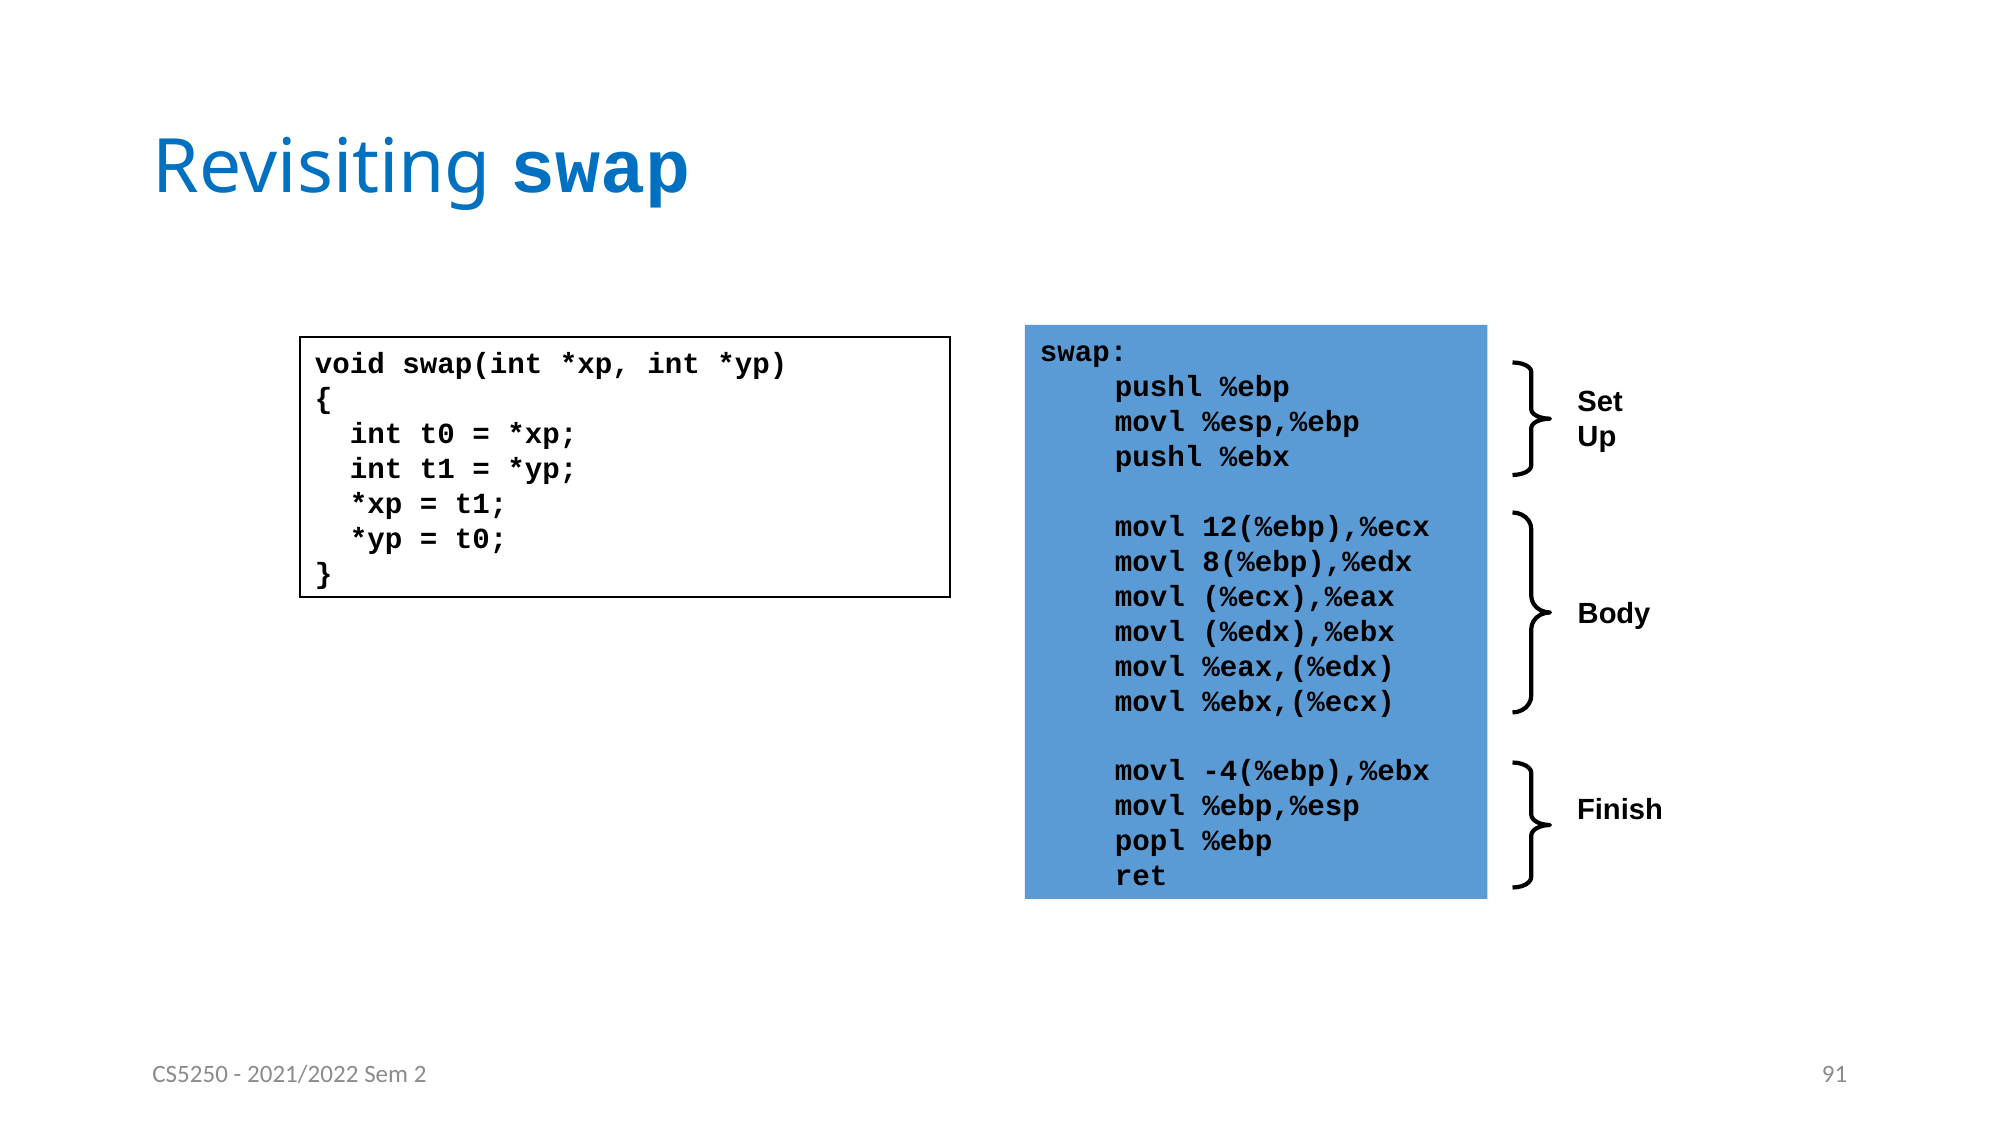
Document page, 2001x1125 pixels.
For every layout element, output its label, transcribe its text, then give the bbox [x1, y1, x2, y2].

text_box [1512, 762, 1551, 888]
text_box [1512, 362, 1551, 475]
title Revisiting swap [137, 59, 1863, 278]
slide_number 91 [1412, 1042, 1863, 1103]
text_box [1512, 512, 1551, 713]
slide_number CS5250 - 2021/2022 Sem 2 [137, 1042, 588, 1103]
text_box void swap(int *xp, int *yp) { int t0 = *xp; int t1 = *yp; *xp = t1; *yp = t0; } [300, 337, 950, 597]
text_box Body [1562, 587, 1666, 638]
text_box swap: pushl %ebp movl %esp,%ebp pushl %ebx movl 12(%ebp),%ecx movl 8(%ebp),%edx movl (%ecx),%eax movl (%edx),%ebx movl %eax,(%edx) movl %ebx,(%ecx) movl -4(%ebp),%ebx movl %ebp,%esp popl %ebp ret [1024, 324, 1488, 899]
text_box Finish [1562, 783, 1678, 833]
text_box Set Up [1562, 374, 1639, 460]
